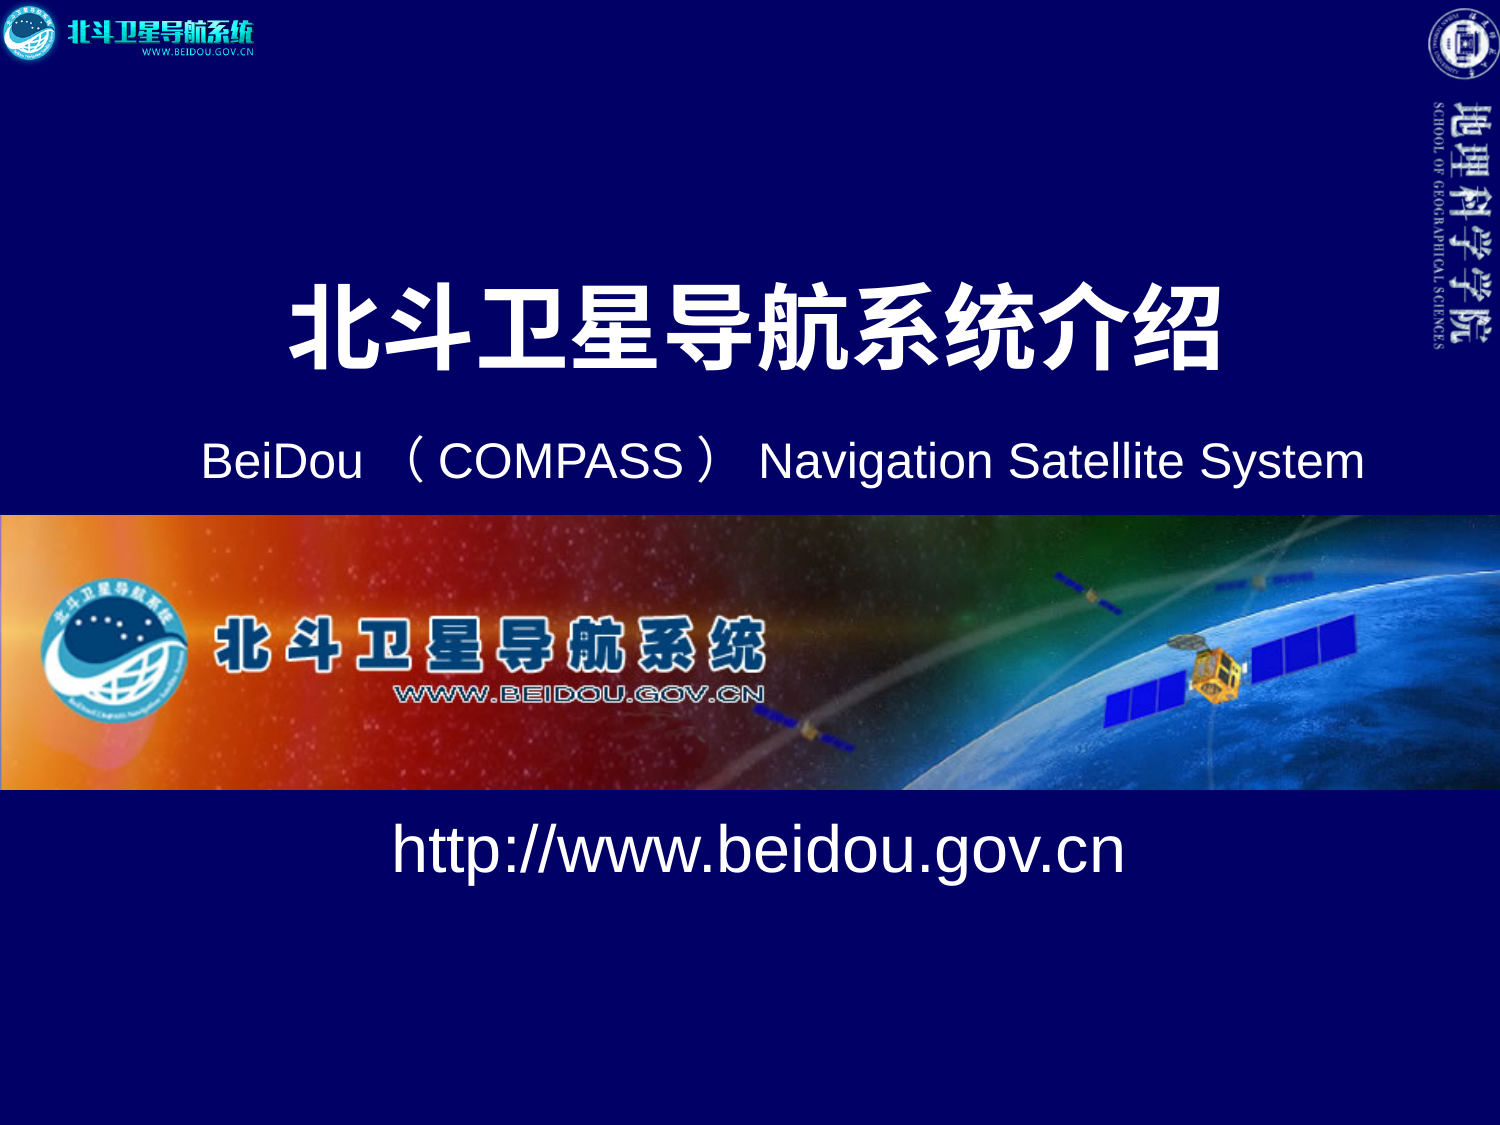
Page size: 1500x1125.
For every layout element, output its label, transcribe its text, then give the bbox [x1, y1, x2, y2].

picture [0, 515, 1500, 791]
picture [0, 0, 254, 67]
text_box BeiDou（COMPASS）Navigation Satellite System [185, 420, 1395, 496]
title 北斗卫星导航系统介绍 [194, 184, 1241, 420]
text_box http://www.beidou.gov.cn [376, 798, 1142, 894]
